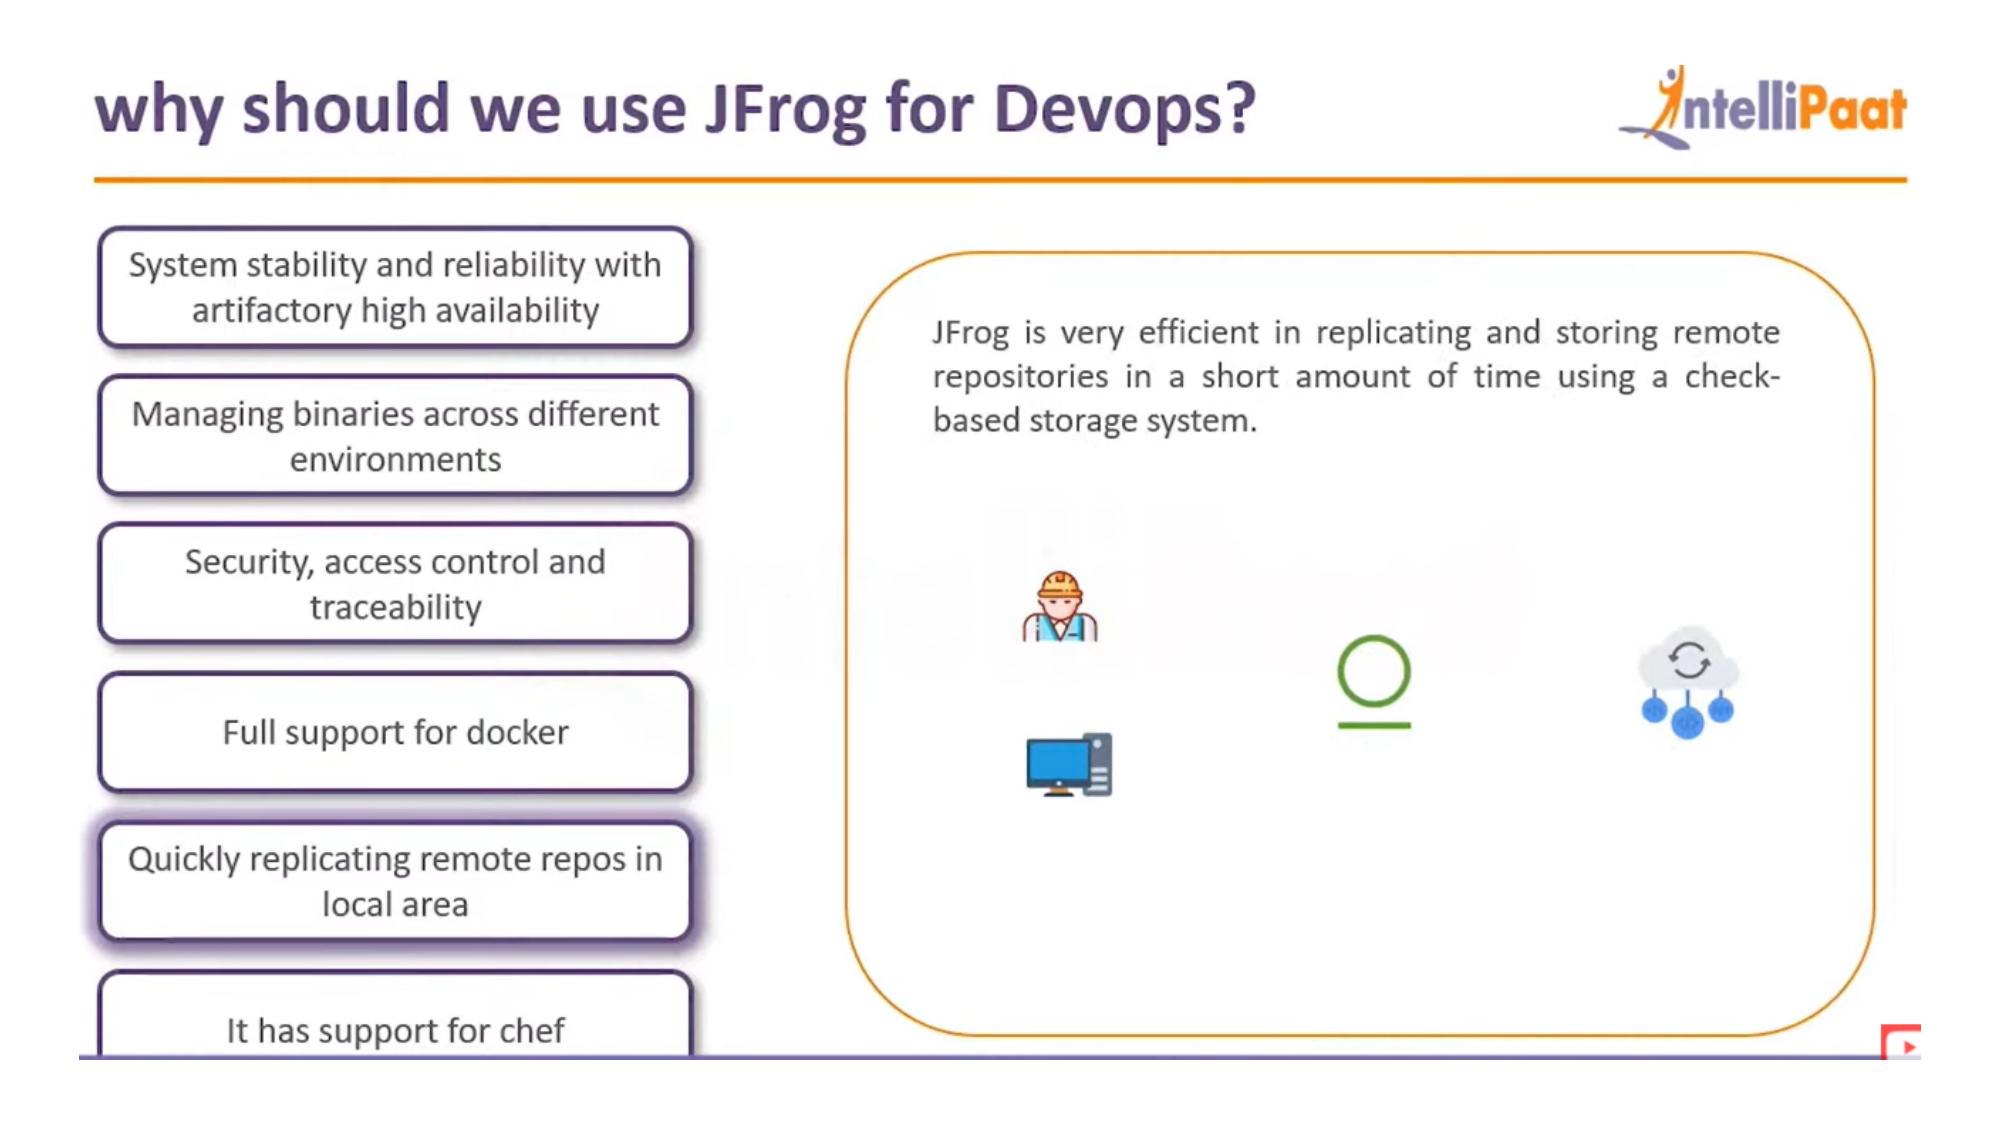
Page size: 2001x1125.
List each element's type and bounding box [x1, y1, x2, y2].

picture [79, 65, 1921, 1060]
